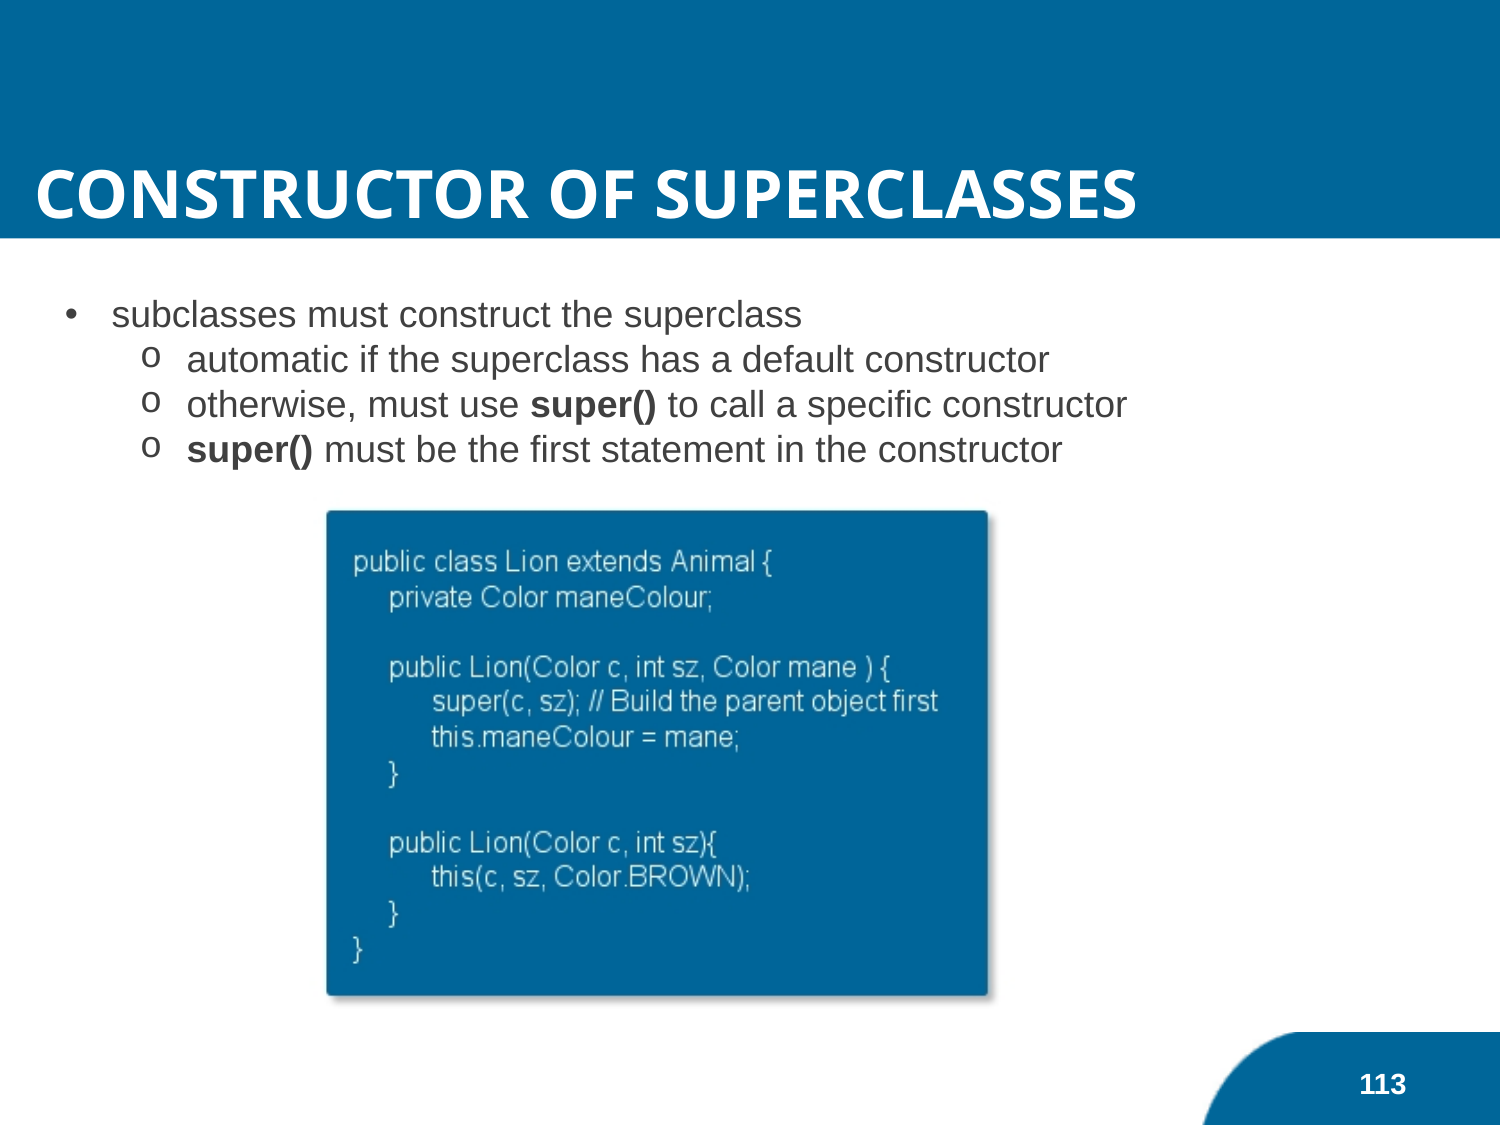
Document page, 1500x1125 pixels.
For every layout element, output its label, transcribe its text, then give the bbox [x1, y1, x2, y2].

list Constructor of Superclasses [0, 0, 1500, 239]
picture [1199, 1032, 1295, 1125]
picture [299, 484, 1015, 1023]
slide_number 113 [1327, 1065, 1407, 1125]
text_box subclasses must construct the superclass automatic if the superclass has a default constructor otherwise, must use super() to call a specific constructor super() must be the first statement in the constructor [50, 283, 1438, 478]
